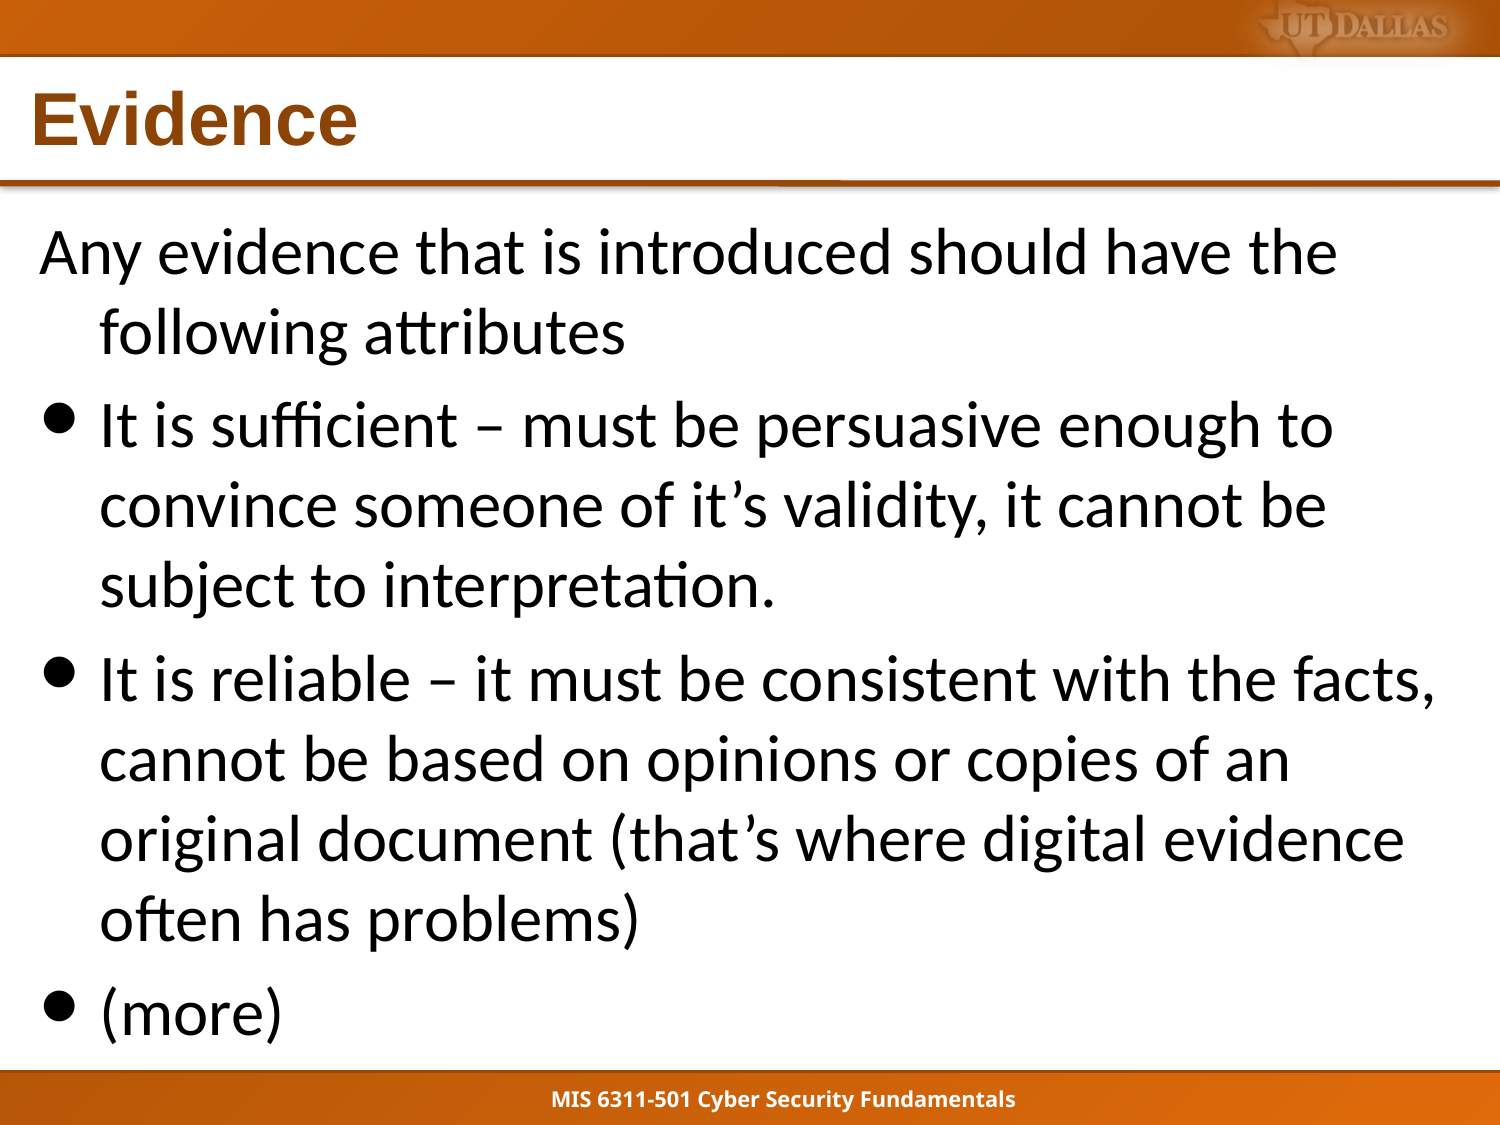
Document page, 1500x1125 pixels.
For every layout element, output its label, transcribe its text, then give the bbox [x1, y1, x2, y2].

list Any evidence that is introduced should have the following attributes It is sufficient – must be persuasive enough to convince someone of it’s validity, it cannot be subject to interpretation. It is reliable – it must be consistent with the facts, cannot be based on opinions or copies of an original document (that’s where digital evidence often has problems) (more) [24, 199, 1500, 1077]
title Evidence [0, 64, 1500, 178]
picture [1218, 0, 1500, 64]
